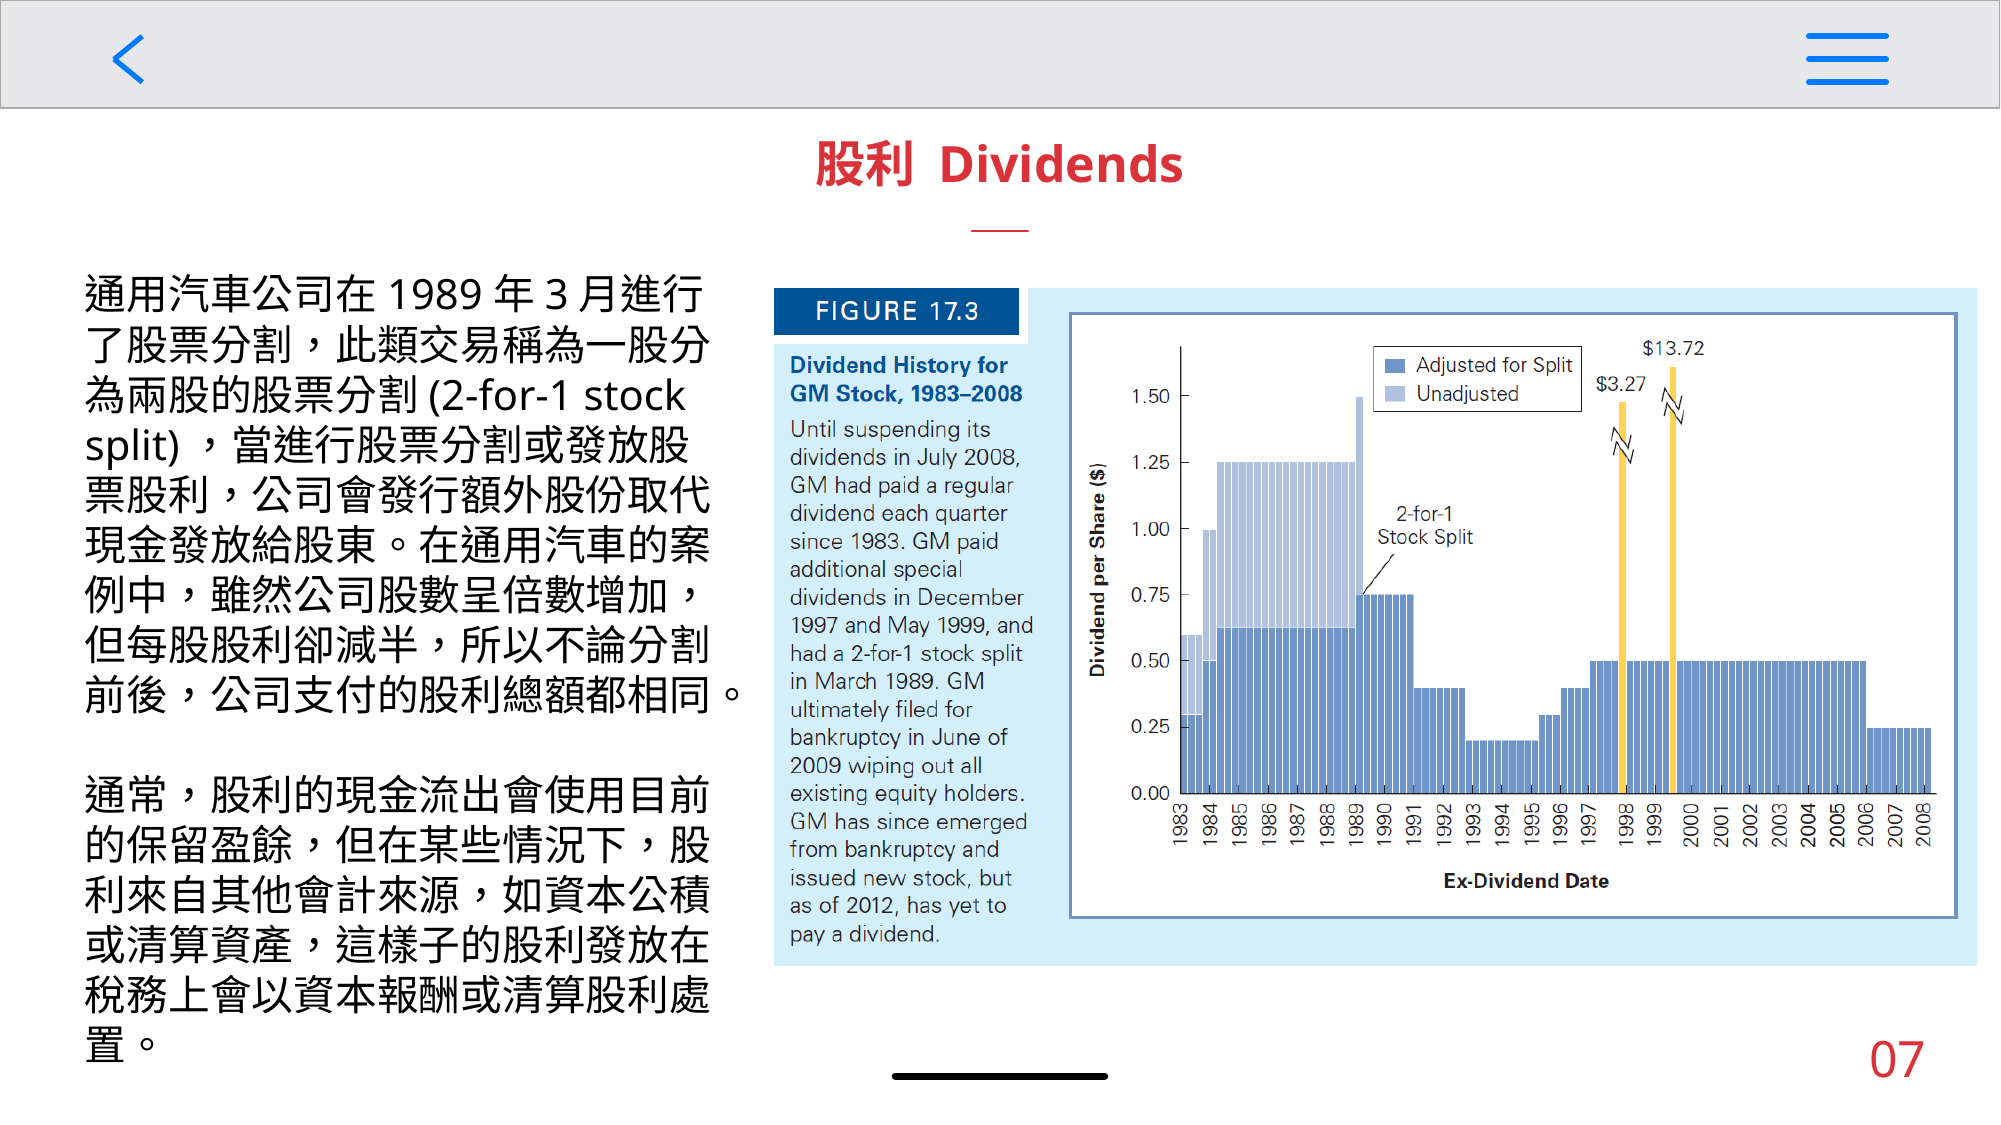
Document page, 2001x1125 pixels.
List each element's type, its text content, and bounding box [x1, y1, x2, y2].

picture [769, 280, 1977, 966]
text_box 通用汽車公司在1989年3月進行了股票分割，此類交易稱為一股分為兩股的股票分割(2-for-1 stock split)，當進行股票分割或發放股票股利，公司會發行額外股份取代現金發放給股東。在通用汽車的案例中，雖然公司股數呈倍數增加，但每股股利卻減半，所以不論分割前後，公司支付的股利總額都相同。 通常，股利的現金流出會使用目前的保留盈餘，但在某些情況下，股利來自其他會計來源，如資本公積或清算資產，這樣子的股利發放在稅務上會以資本報酬或清算股利處置。 [70, 261, 739, 1077]
text_box 07 [1795, 1020, 2000, 1096]
text_box 股利 Dividends [786, 124, 1214, 200]
